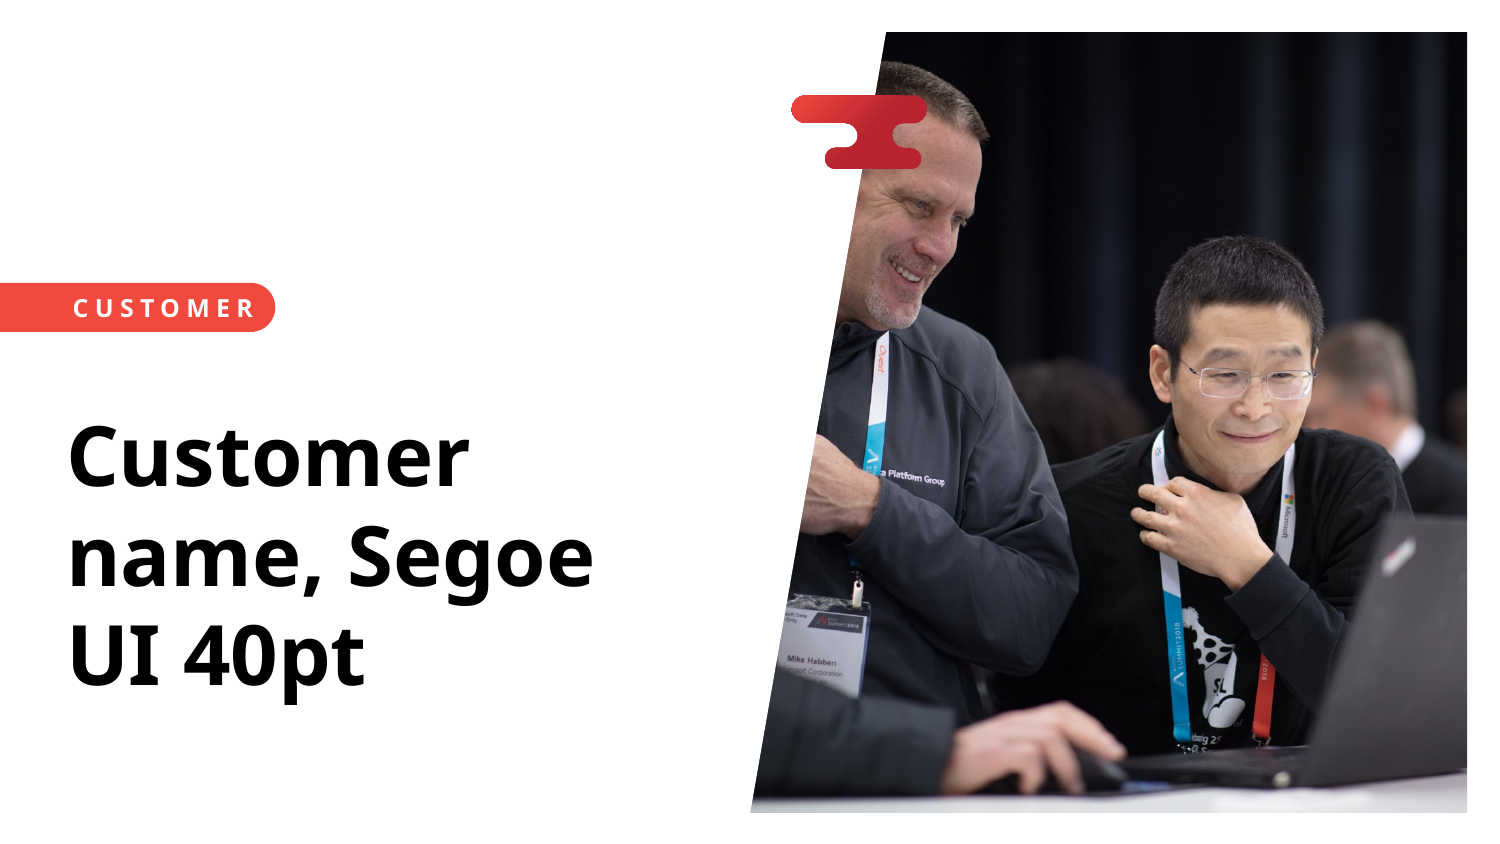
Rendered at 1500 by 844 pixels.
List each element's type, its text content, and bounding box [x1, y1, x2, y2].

picture [751, 32, 1468, 814]
title Customer name, Segoe UI 40pt [51, 395, 725, 692]
